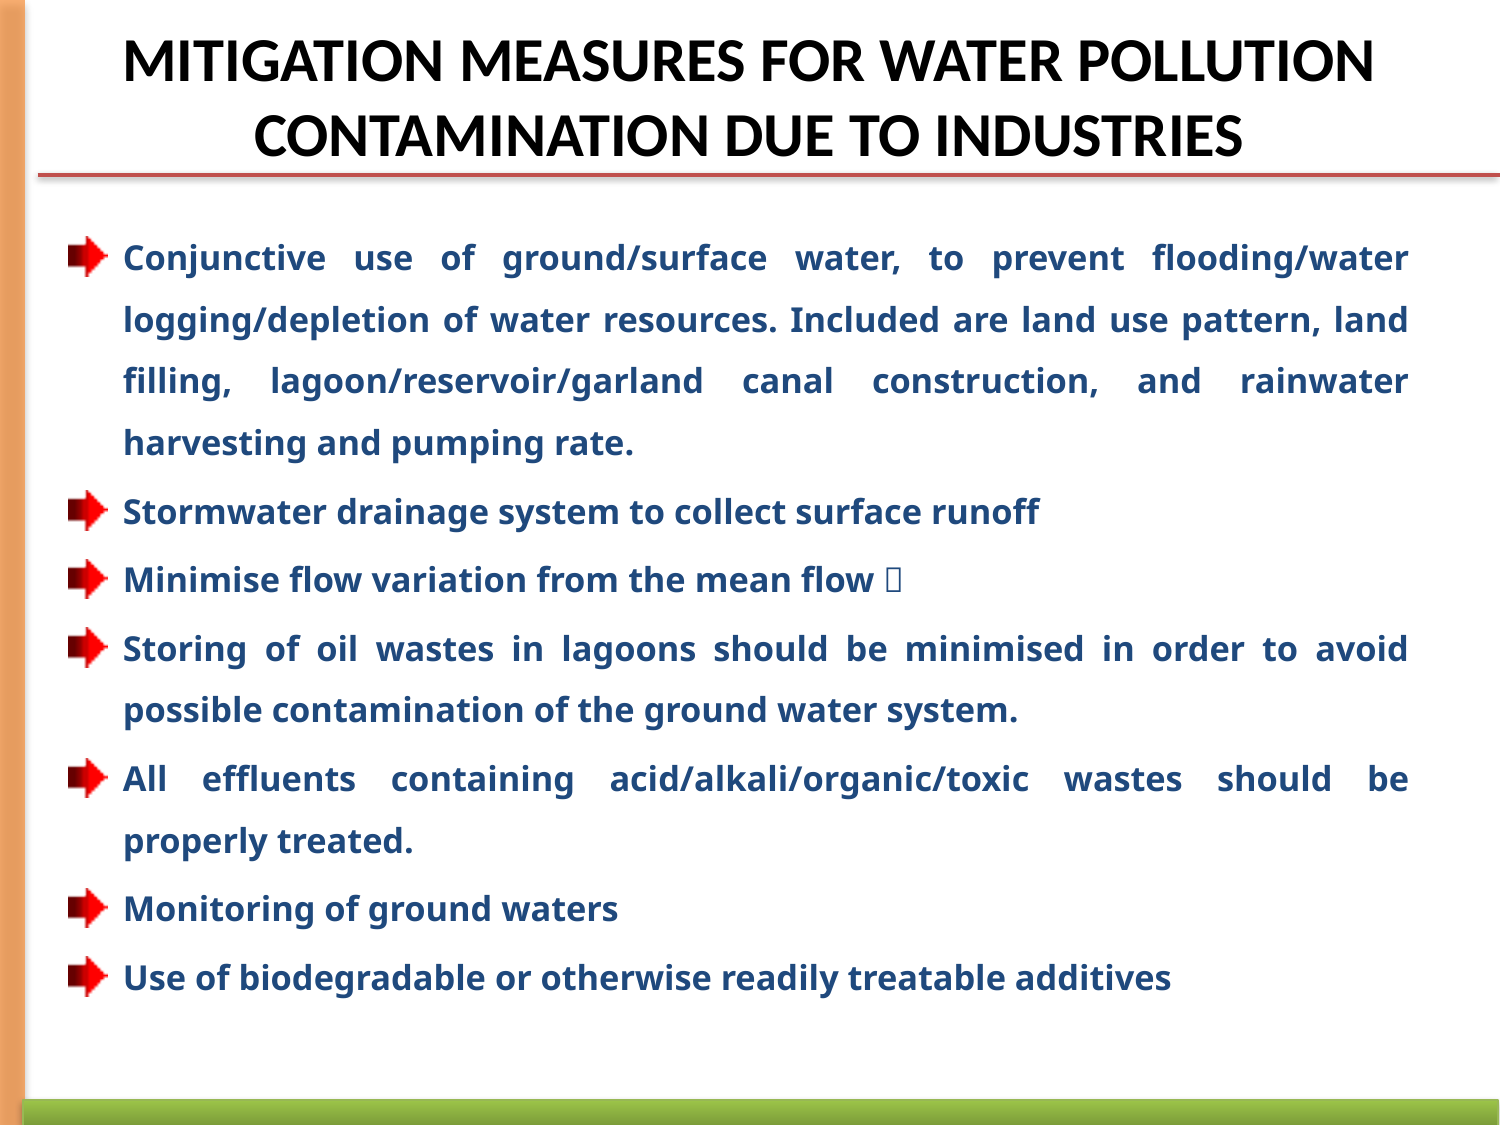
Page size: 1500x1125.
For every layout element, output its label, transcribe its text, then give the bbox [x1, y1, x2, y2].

picture [68, 758, 108, 798]
picture [68, 236, 108, 277]
picture [68, 956, 108, 997]
picture [68, 627, 108, 668]
list Conjunctive use of ground/surface water, to prevent flooding/water logging/depletion of water resources. Included are land use pattern, land filling, lagoon/reservoir/garland canal construction, and rainwater harvesting and pumping rate. Stormwater drainage system to collect surface runoff Minimise flow variation from the mean flow  Storing of oil wastes in lagoons should be minimised in order to avoid possible contamination of the ground water system. All effluents containing acid/alkali/organic/toxic wastes should be properly treated. Monitoring of ground waters Use of biodegradable or otherwise readily treatable additives [53, 208, 1425, 1005]
picture [68, 490, 108, 531]
picture [68, 559, 108, 599]
title MITIGATION MEASURES FOR WATER POLLUTION CONTAMINATION DUE TO INDUSTRIES [75, 0, 1425, 188]
picture [68, 888, 108, 928]
